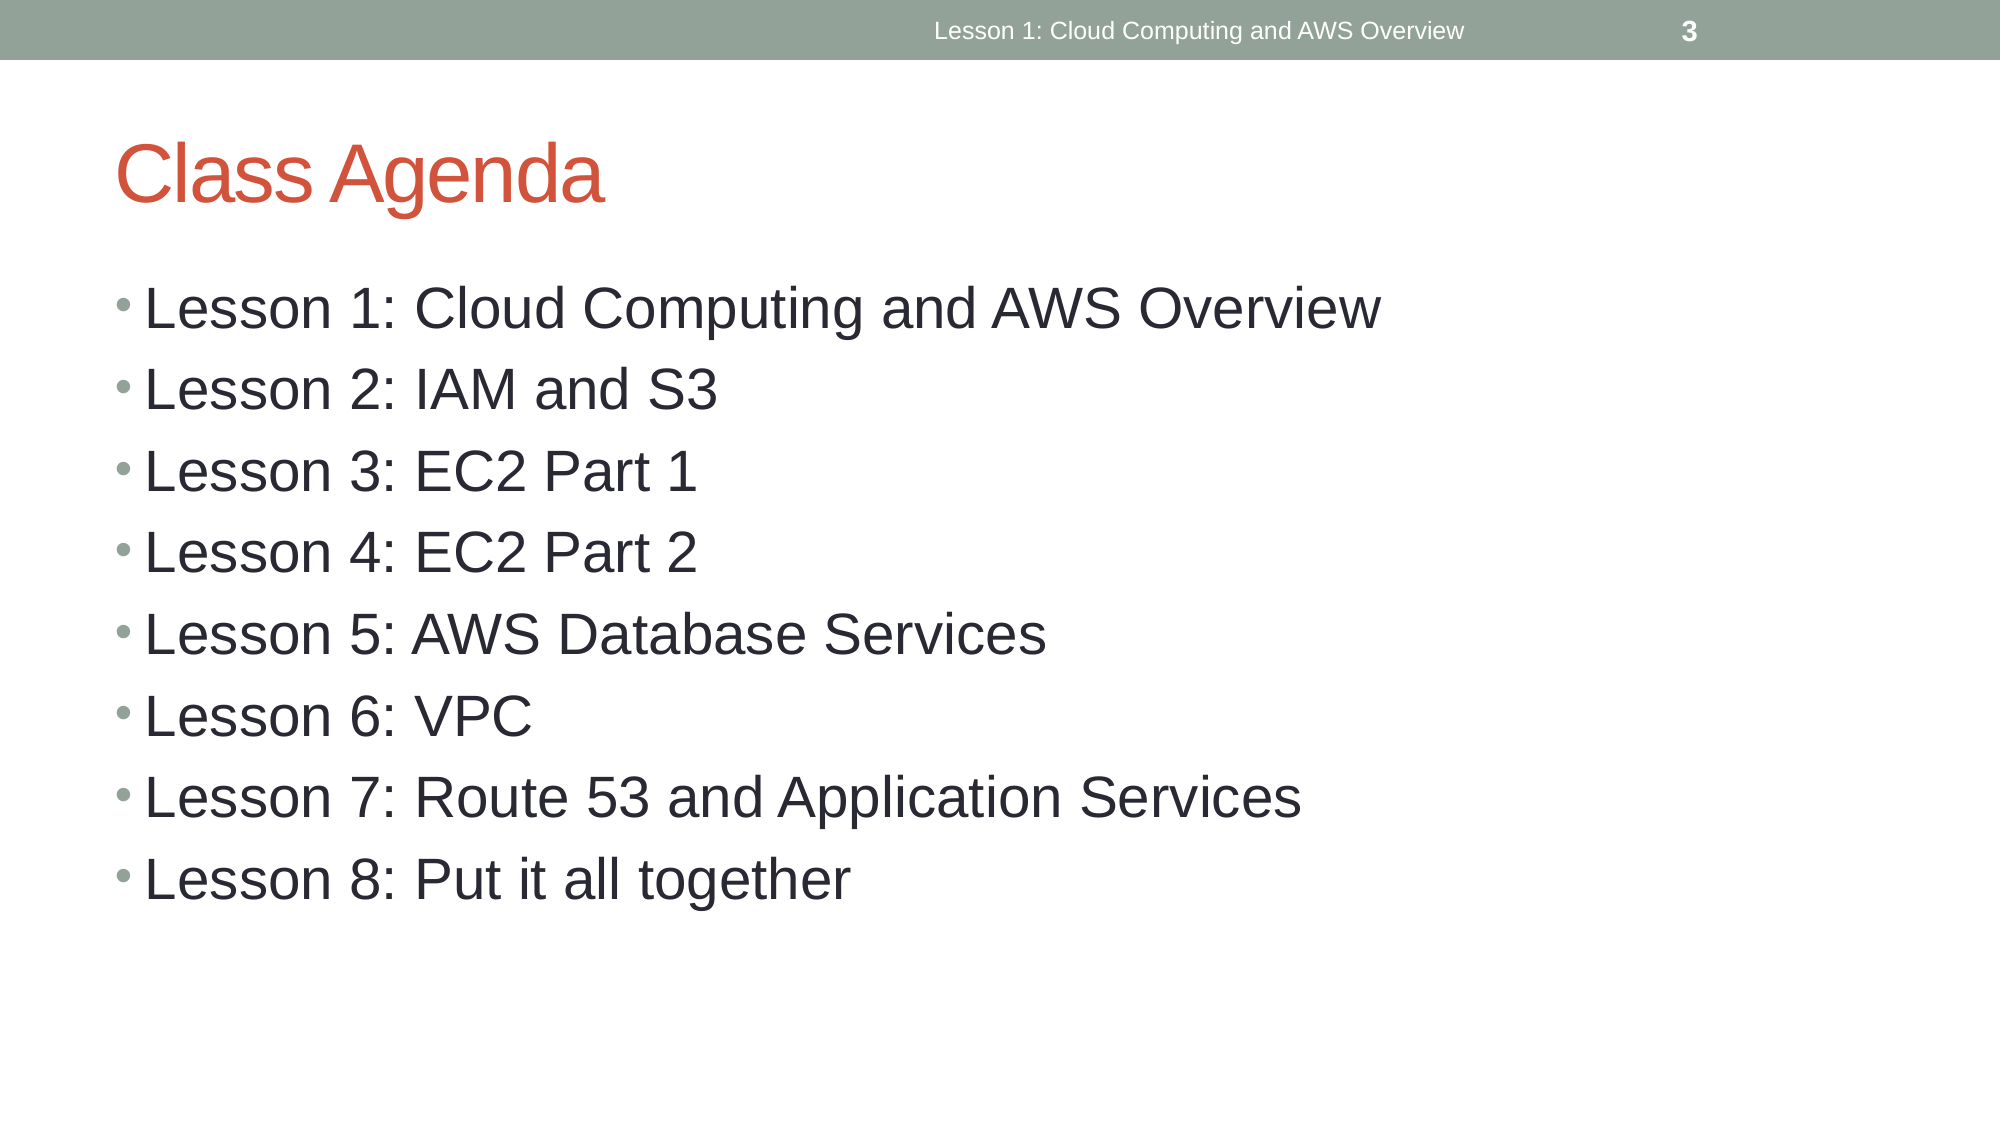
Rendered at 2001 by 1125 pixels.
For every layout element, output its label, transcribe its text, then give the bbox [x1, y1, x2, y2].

slide_number 3 [1666, 3, 1900, 57]
list Lesson 1: Cloud Computing and AWS Overview Lesson 2: IAM and S3 Lesson 3: EC2 Part 1 Lesson 4: EC2 Part 2 Lesson 5: AWS Database Services Lesson 6: VPC Lesson 7: Route 53 and Application Services Lesson 8: Put it all together [99, 262, 1900, 1063]
title Class Agenda [99, 87, 1900, 250]
footer Lesson 1: Cloud Computing and AWS Overview [750, 3, 1650, 57]
